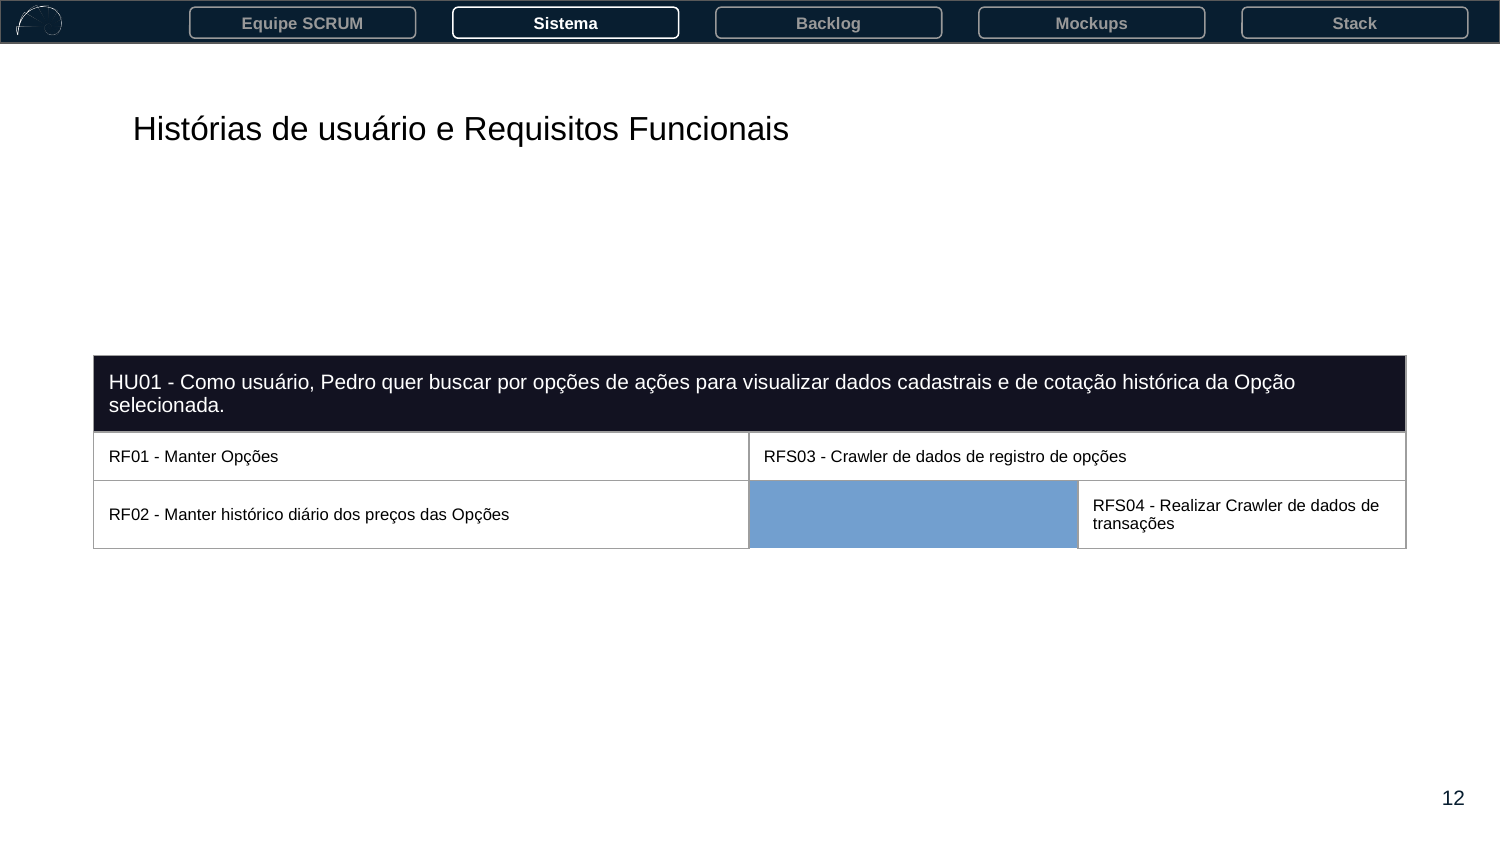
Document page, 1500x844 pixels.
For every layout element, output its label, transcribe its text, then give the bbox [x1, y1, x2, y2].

text_box Stack [1241, 7, 1468, 39]
table_cell RF01 - Manter Opções [94, 433, 748, 480]
text_box Histórias de usuário e Requisitos Funcionais [117, 91, 911, 162]
text_box Equipe SCRUM [189, 7, 416, 39]
table_cell RFS03 - Crawler de dados de registro de opções [750, 433, 1405, 480]
text_box Sistema [452, 7, 679, 39]
table_cell RF02 - Manter histórico diário dos preços das Opções [94, 481, 748, 548]
table_cell RFS04 - Realizar Crawler de dados de transações [1079, 481, 1405, 548]
table_header HU01 - Como usuário, Pedro quer buscar por opções de ações para visualizar dados cadastrais e de cotação histórica da Opção selecionada. [94, 356, 1405, 431]
slide_number ‹#› [1389, 764, 1480, 830]
text_box Backlog [715, 7, 942, 39]
text_box Mockups [978, 7, 1205, 39]
picture [16, 5, 63, 38]
